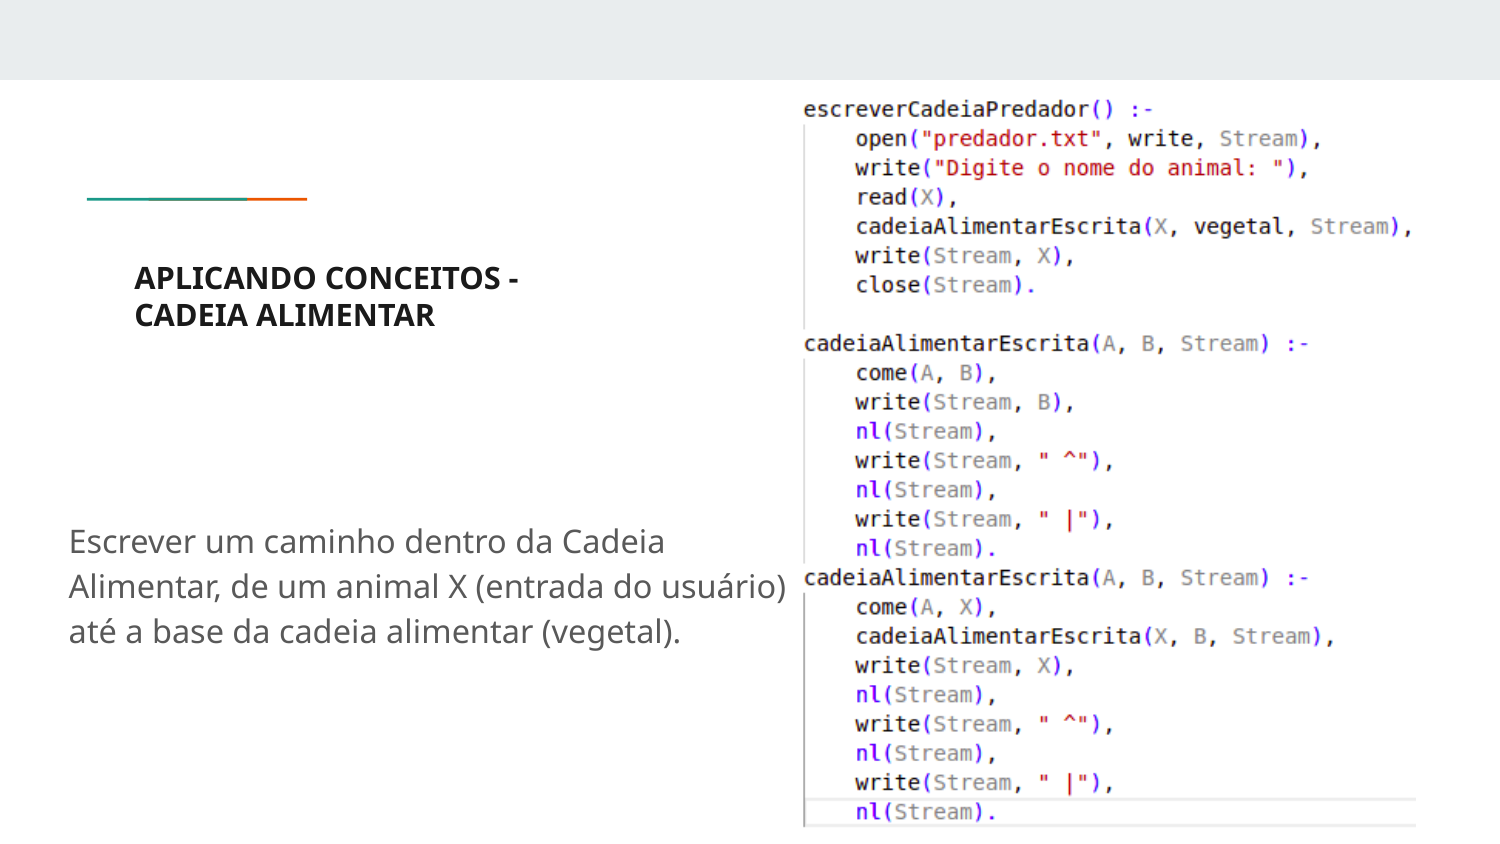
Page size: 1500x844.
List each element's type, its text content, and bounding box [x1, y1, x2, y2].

title APLICANDO CONCEITOS - CADEIA ALIMENTAR [119, 243, 765, 401]
picture [799, 96, 1416, 835]
list Escrever um caminho dentro da Cadeia Alimentar, de um animal X (entrada do usuário) até a base da cadeia alimentar (vegetal). [53, 500, 794, 709]
